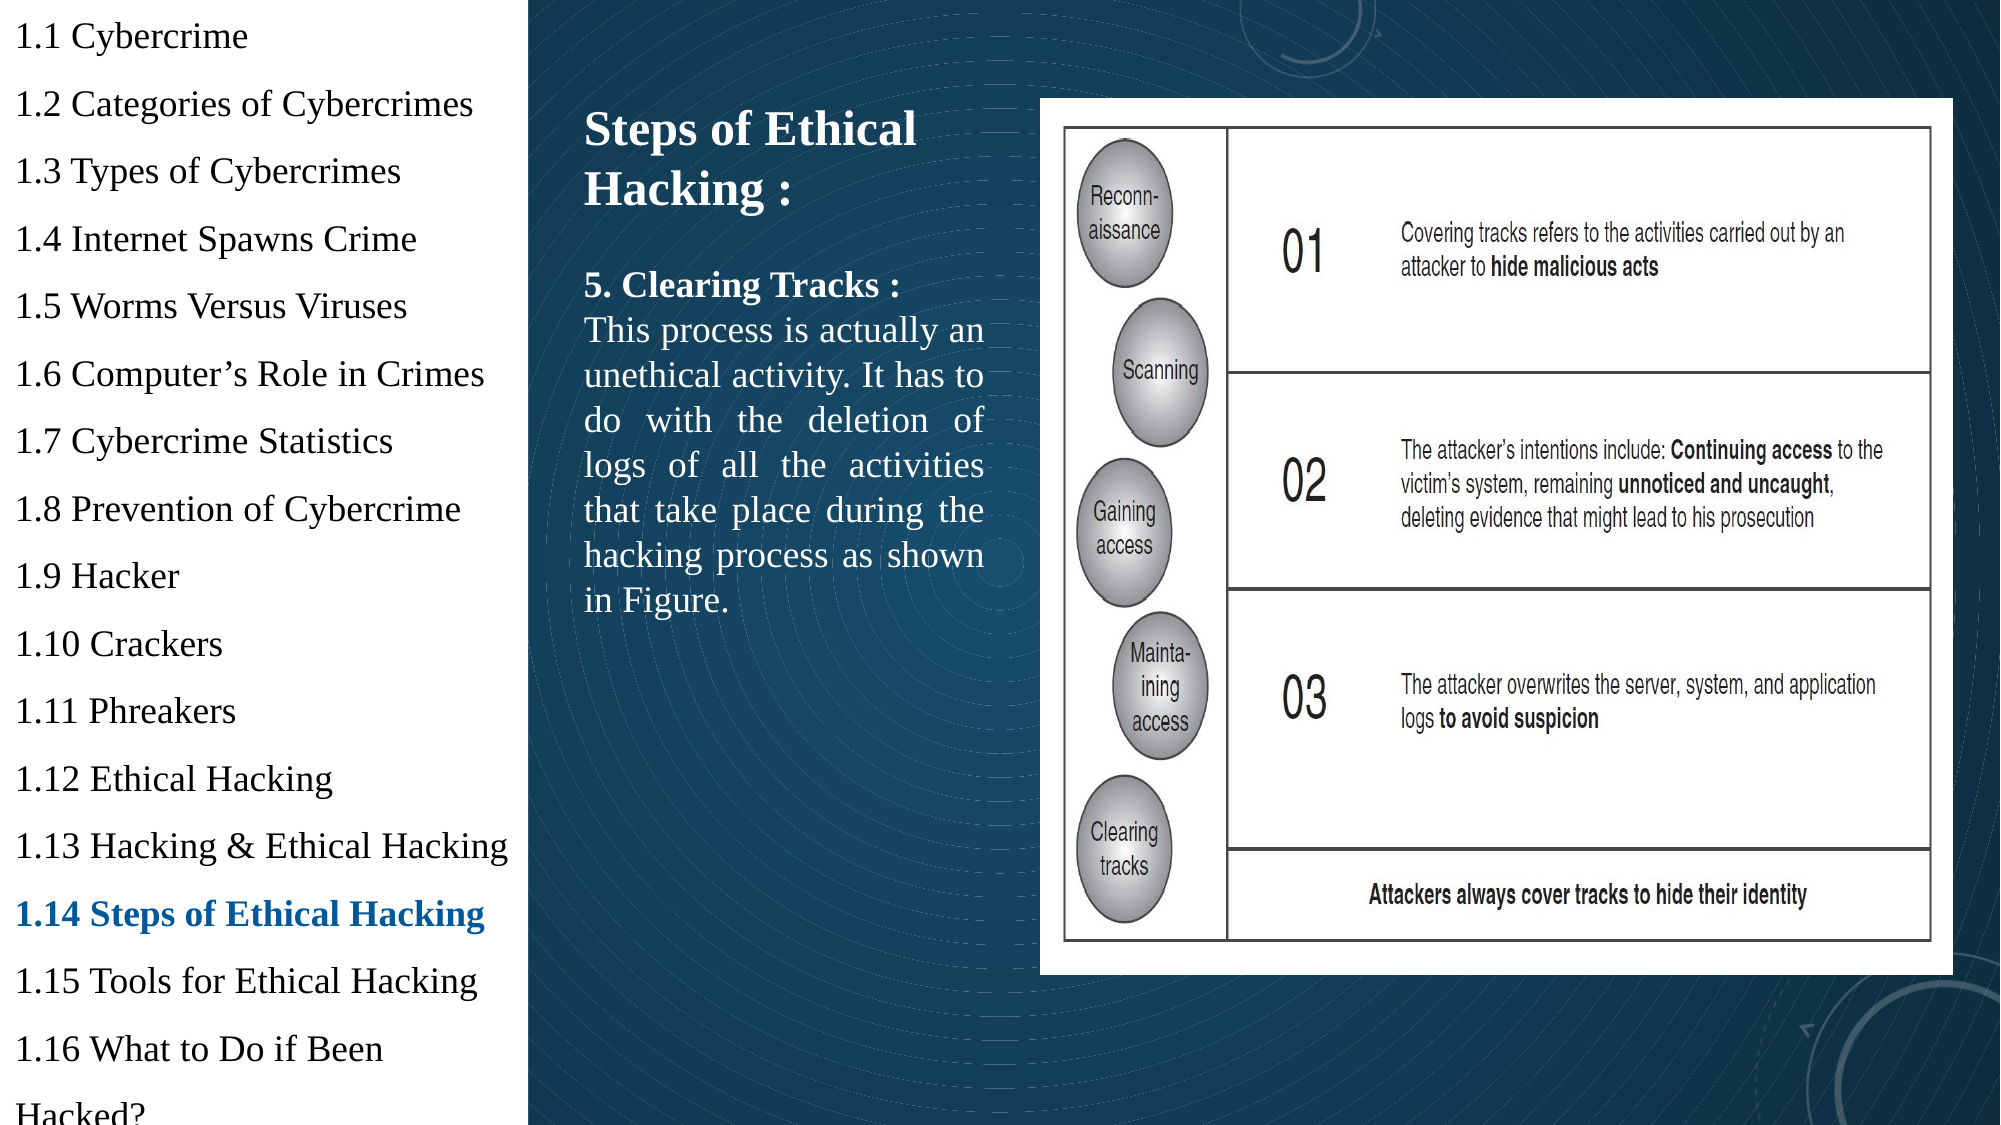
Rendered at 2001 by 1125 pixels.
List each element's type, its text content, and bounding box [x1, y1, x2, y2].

text_box 1.1 Cybercrime 1.2 Categories of Cybercrimes 1.3 Types of Cybercrimes 1.4 Internet Spawns Crime 1.5 Worms Versus Viruses 1.6 Computer’s Role in Crimes 1.7 Cybercrime Statistics 1.8 Prevention of Cybercrime 1.9 Hacker 1.10 Crackers 1.11 Phreakers 1.12 Ethical Hacking 1.13 Hacking & Ethical Hacking 1.14 Steps of Ethical Hacking 1.15 Tools for Ethical Hacking 1.16 What to Do if Been Hacked? [0, 0, 530, 1125]
text_box Steps of Ethical Hacking : 5. Clearing Tracks : This process is actually an unethical activity. It has to do with the deletion of logs of all the activities that take place during the hacking process as shown in Figure. [568, 87, 1000, 628]
picture [530, 0, 2000, 1125]
